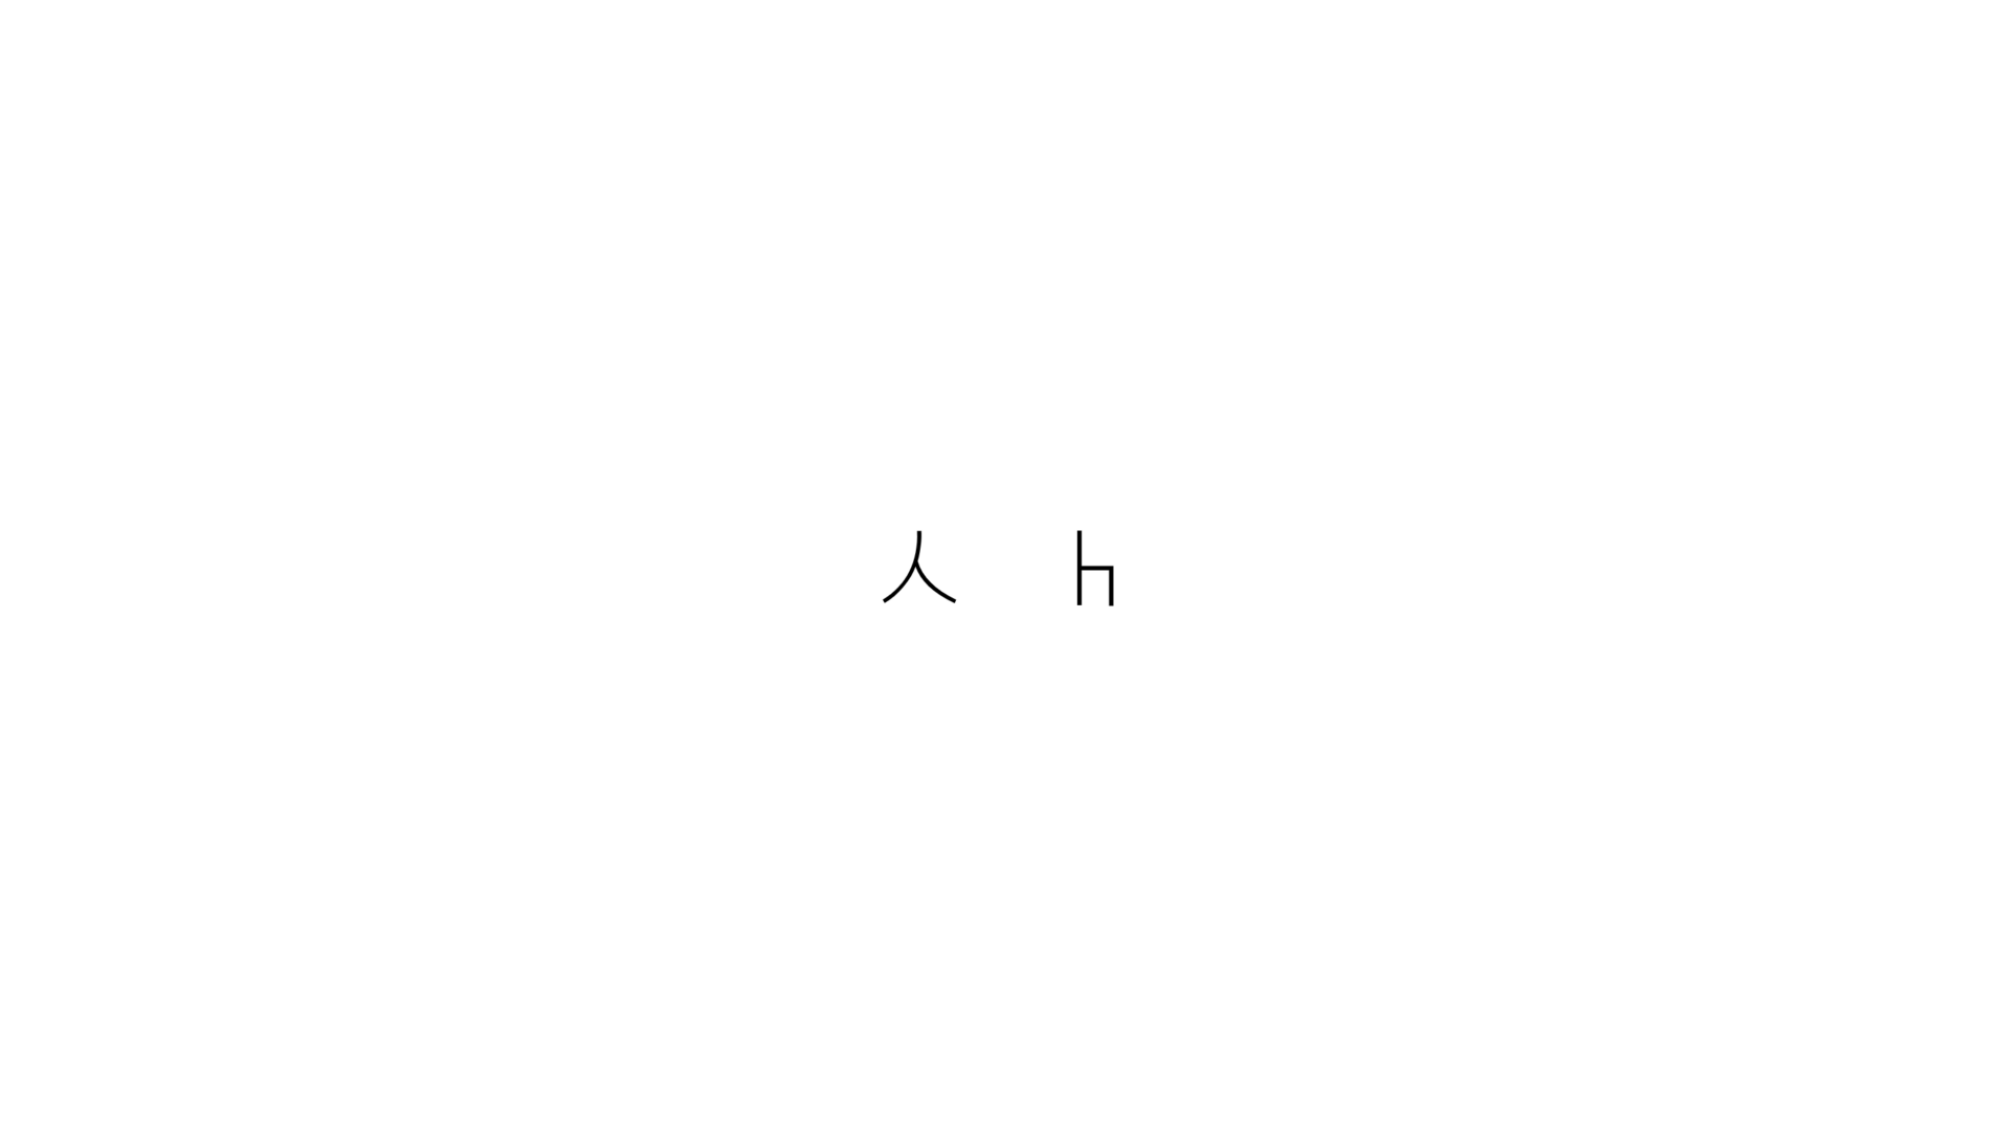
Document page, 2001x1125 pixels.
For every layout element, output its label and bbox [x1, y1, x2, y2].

picture [797, 440, 1203, 685]
